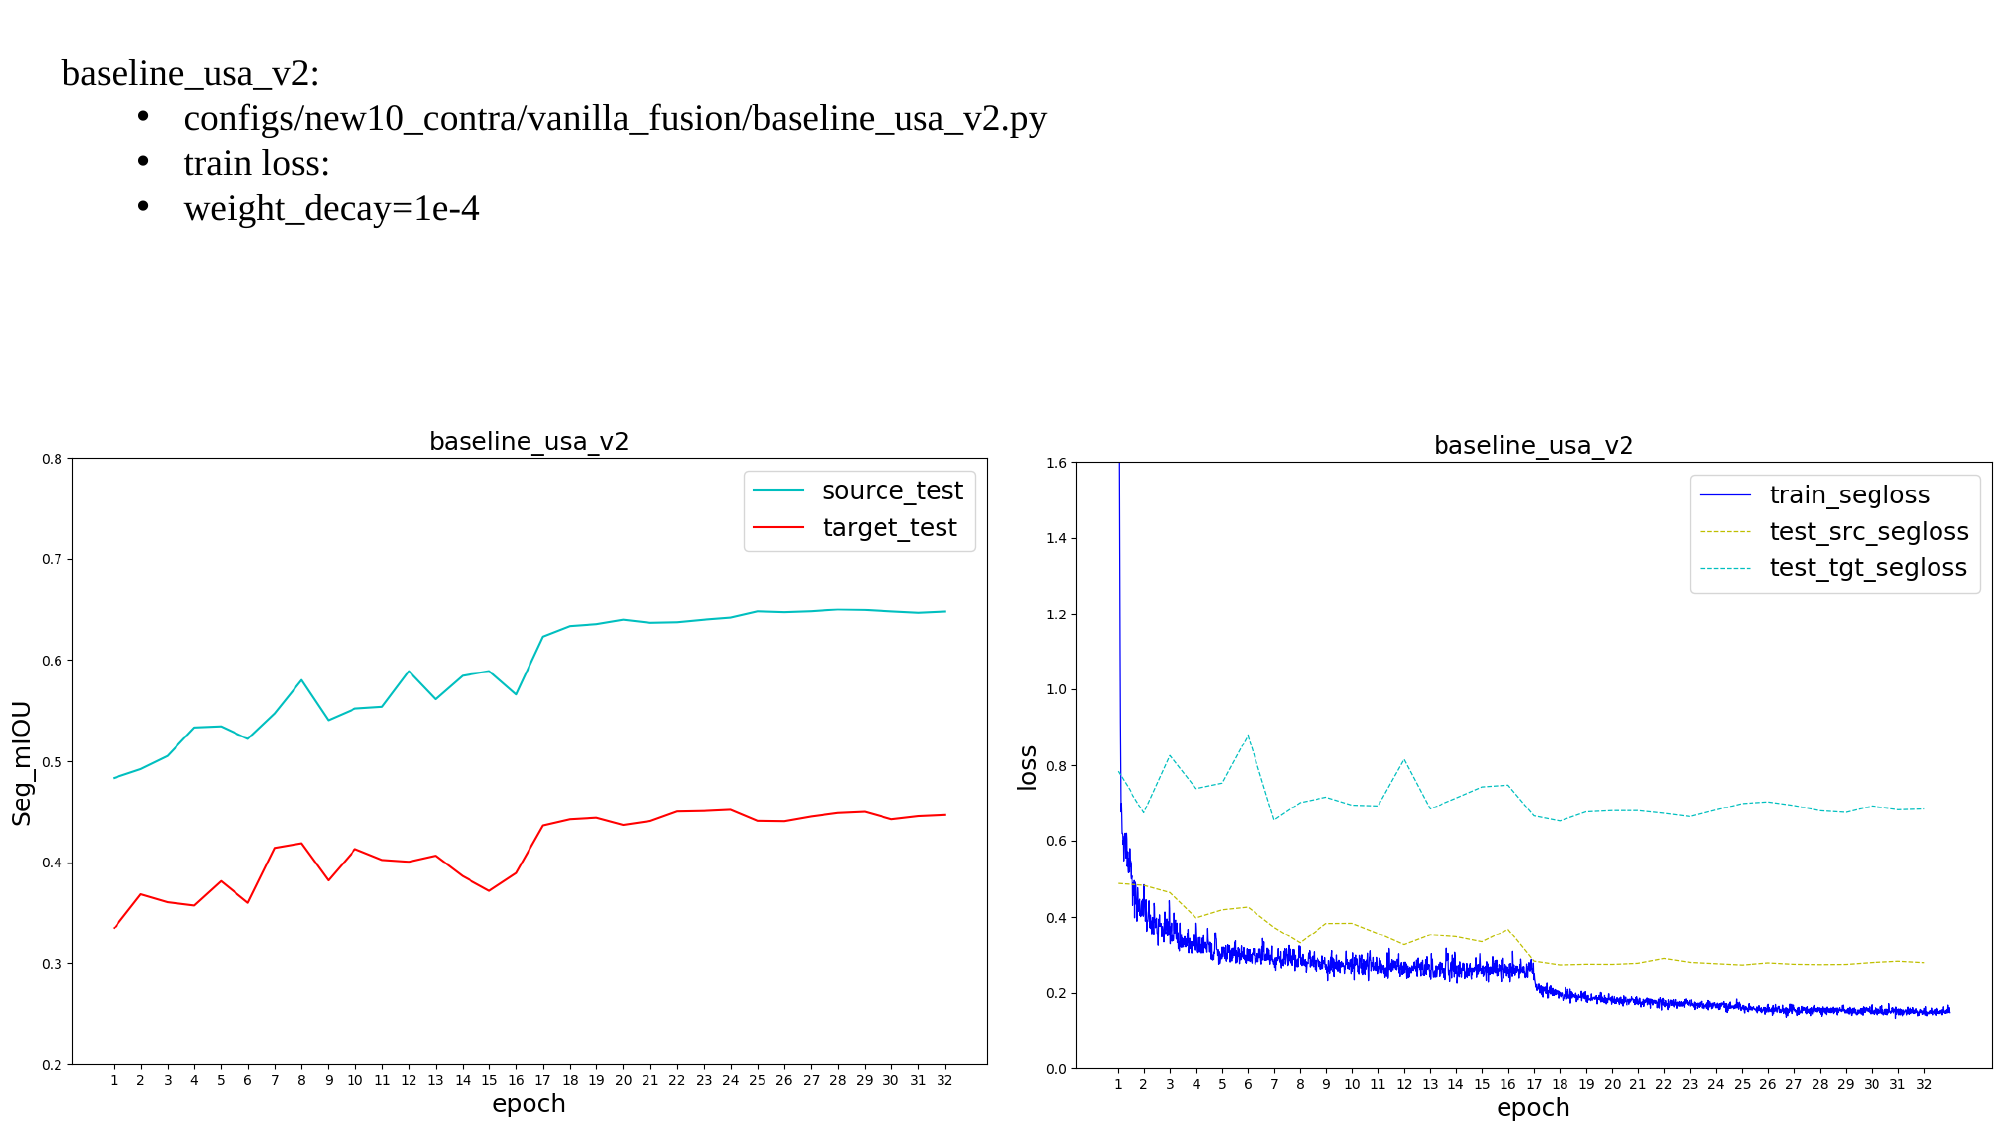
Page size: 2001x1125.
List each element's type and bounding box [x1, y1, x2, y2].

picture [0, 418, 1000, 1118]
picture [1007, 427, 2000, 1125]
